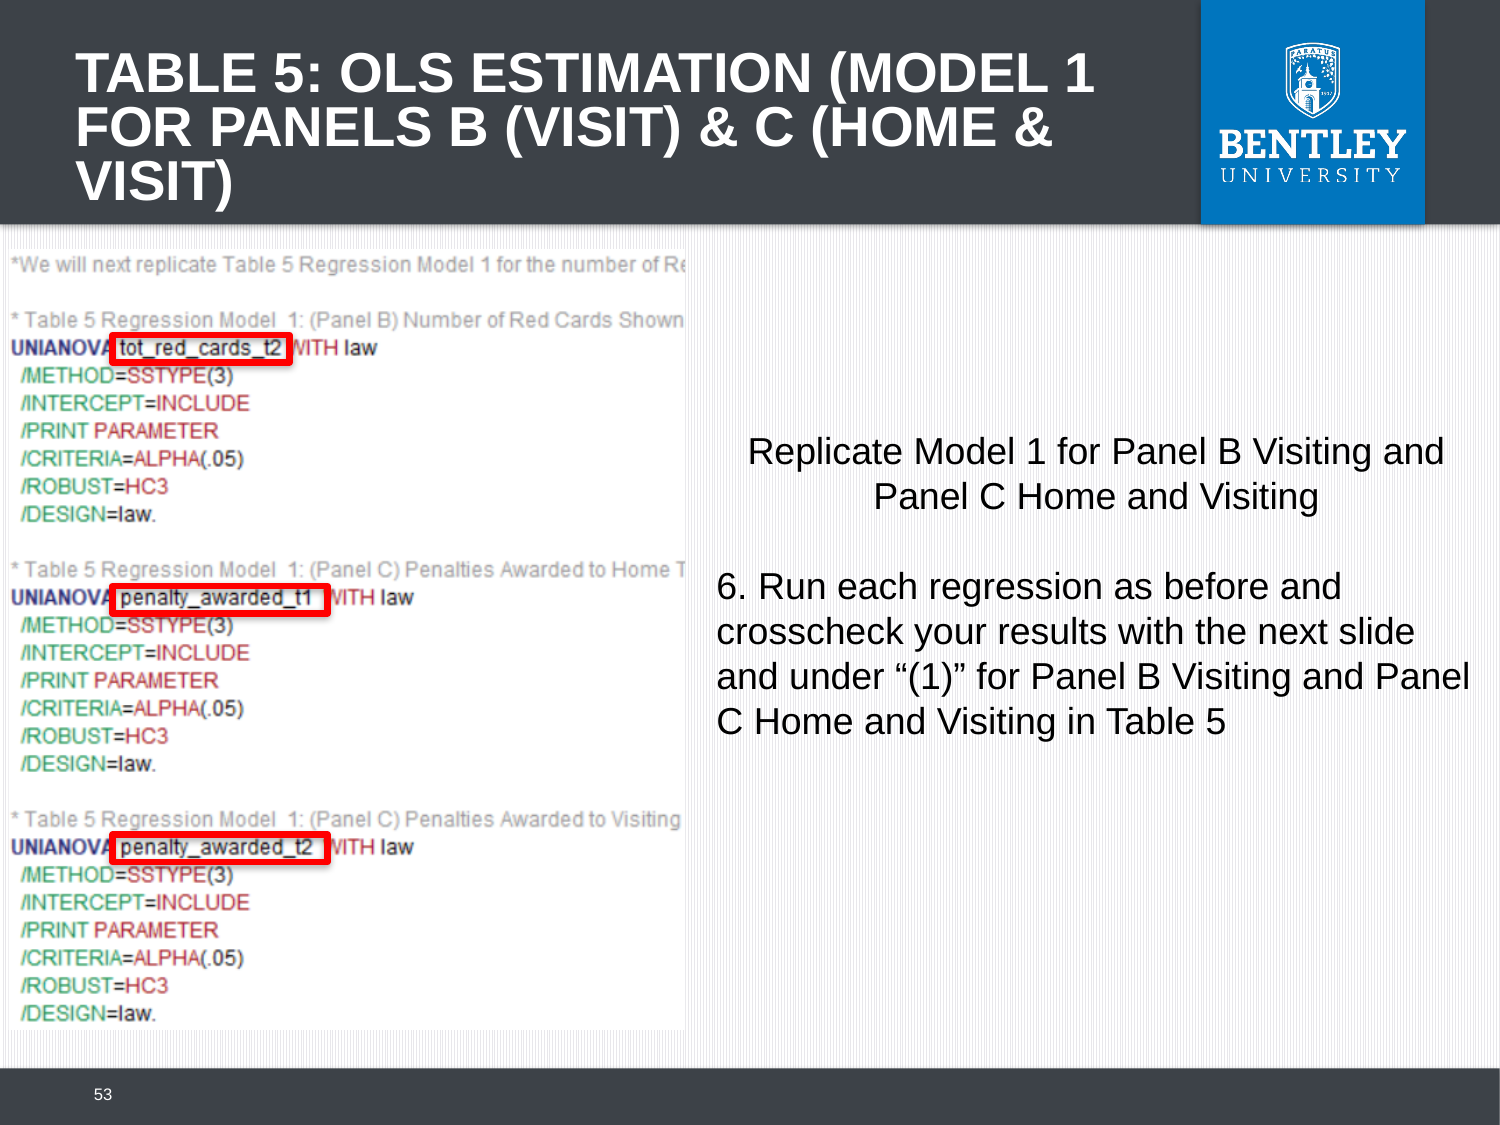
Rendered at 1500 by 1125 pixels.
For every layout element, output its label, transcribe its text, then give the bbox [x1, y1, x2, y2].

slide_number 53 [75, 1064, 113, 1124]
text_box Replicate Model 1 for Panel B Visiting and Panel C Home and Visiting 6. Run each regression as before and crosscheck your results with the next slide and under “(1)” for Panel B Visiting and Panel C Home and Visiting in Table 5 [701, 419, 1492, 750]
picture [8, 248, 686, 1031]
text_box Table 5: OLS Estimation (Model 1 for Panels B (visit) & C (Home & Visit) [74, 46, 1159, 216]
